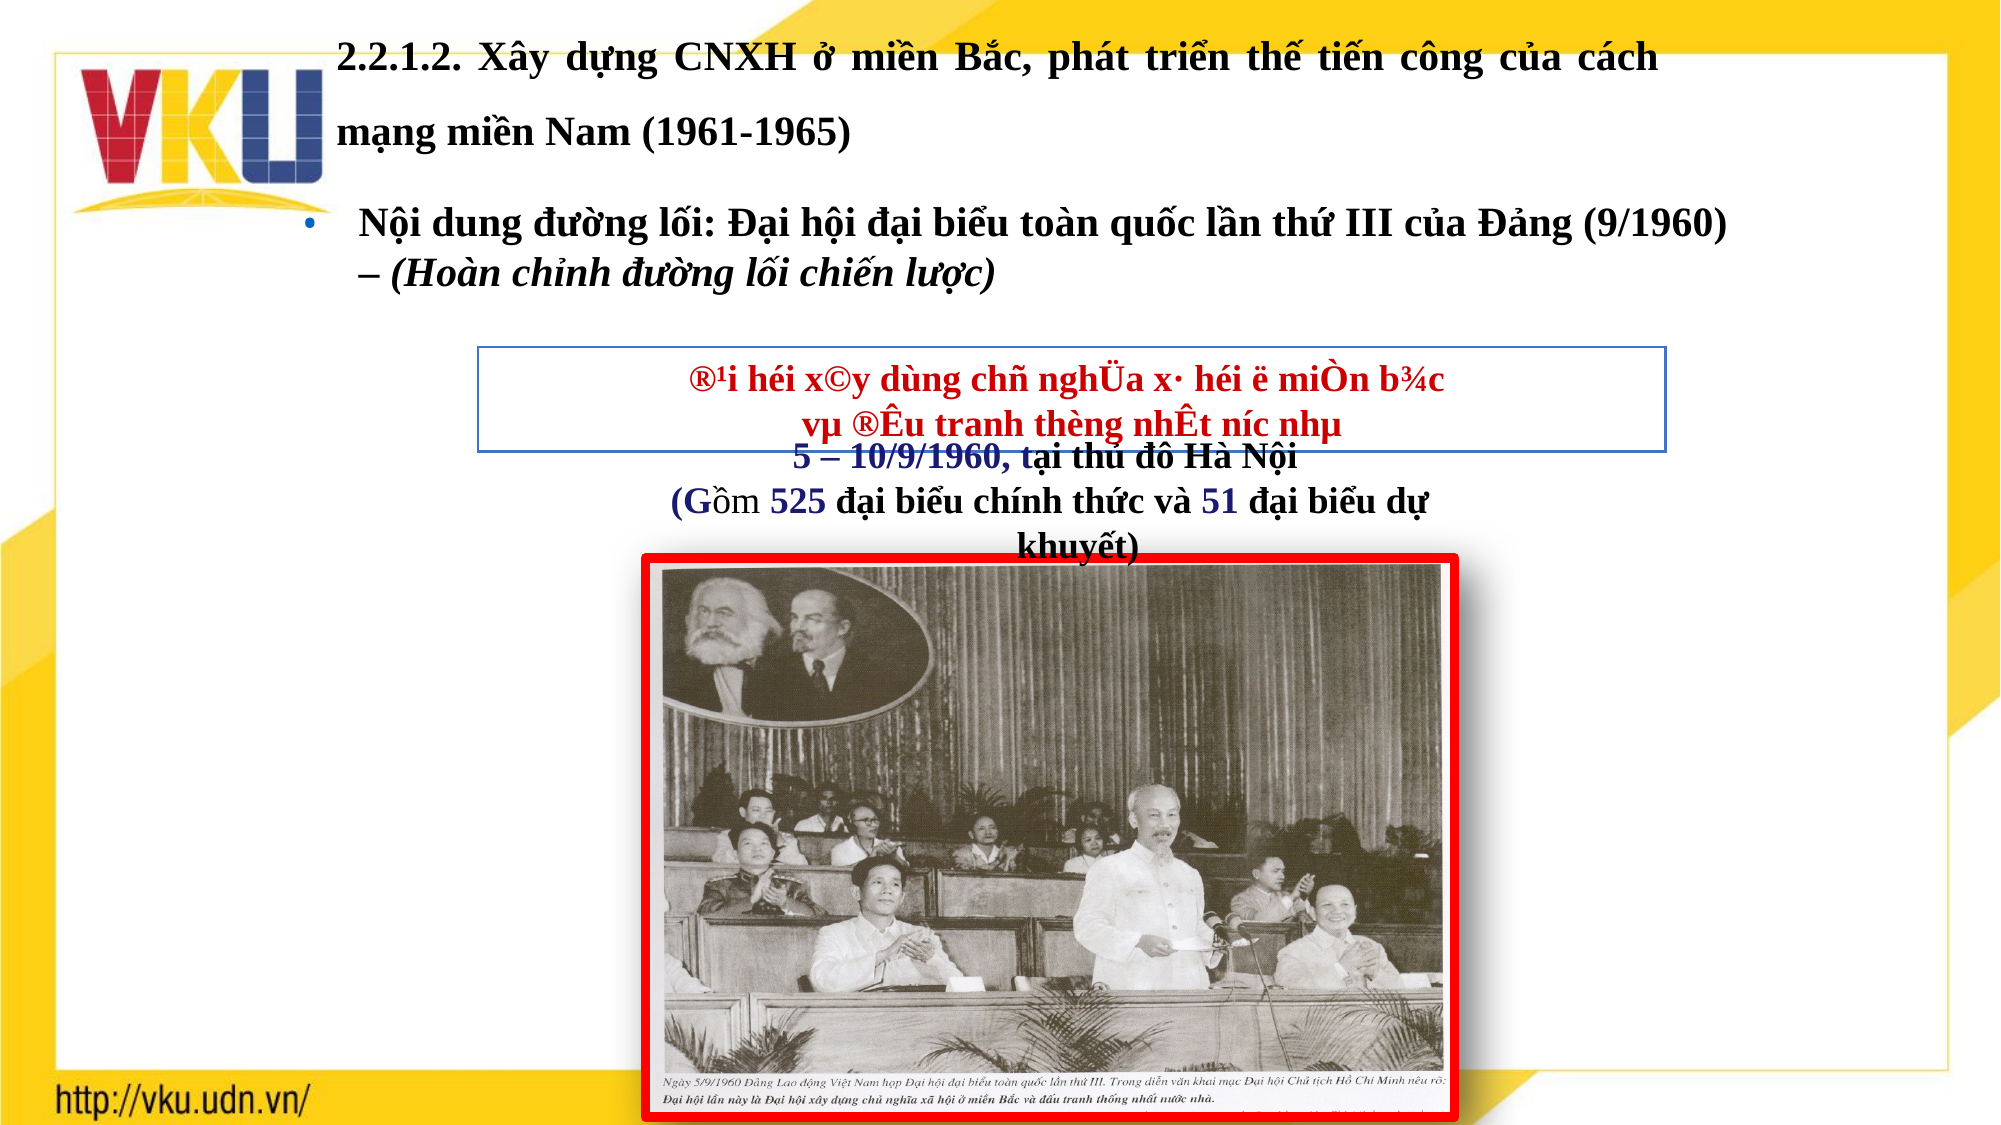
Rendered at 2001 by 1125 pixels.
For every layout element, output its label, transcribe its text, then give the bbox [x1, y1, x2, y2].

text_box 5 – 10/9/1960, tại thủ đô Hà Nội (Gồm 525 đại biểu chính thức và 51 đại biểu dự khuyết) [624, 447, 1475, 550]
picture [649, 562, 1451, 1113]
text_box ®¹i héi x©y dùng chñ nghÜa x· héi ë miÒn b¾c vµ ®Êu tranh thèng nhÊt n­íc nhµ [478, 346, 1666, 452]
text_box 2.2.1.2. Xây dựng CNXH ở miền Bắc, phát triển thế tiến công của cách mạng miền Nam (1961-1965) [308, 0, 1675, 162]
picture [0, 0, 2001, 1125]
text_box Nội dung đường lối: Đại hội đại biểu toàn quốc lần thứ III của Đảng (9/1960) – (Hoàn chỉnh đường lối chiến lược) [287, 187, 1750, 313]
